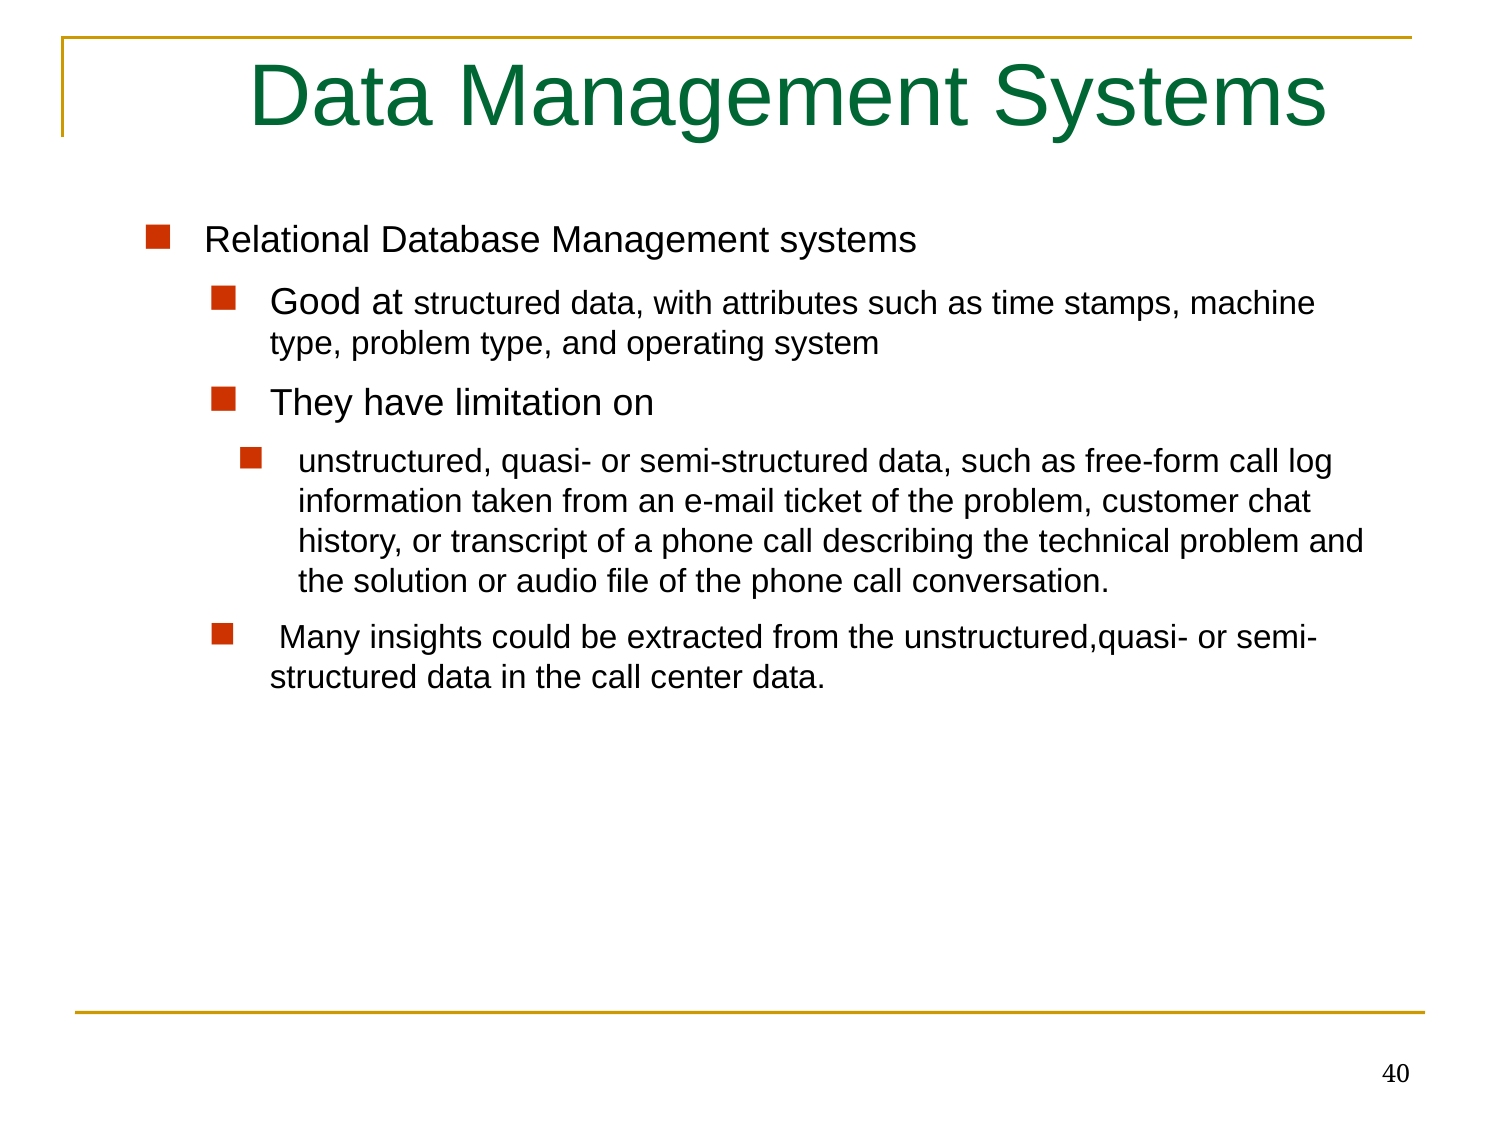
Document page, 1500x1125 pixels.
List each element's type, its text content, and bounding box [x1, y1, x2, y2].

slide_number 40 [1074, 1024, 1425, 1100]
text_box Data Management Systems [126, 50, 1451, 150]
text_box Relational Database Management systems Good at structured data, with attributes such as time stamps, machine type, problem type, and operating system They have limitation on unstructured, quasi- or semi-structured data, such as free-form call log information taken from an e-mail ticket of the problem, customer chat history, or transcript of a phone call describing the technical problem and the solution or audio file of the phone call conversation. Many insights could be extracted from the unstructured,quasi- or semi-structured data in the call center data. [133, 207, 1391, 1013]
